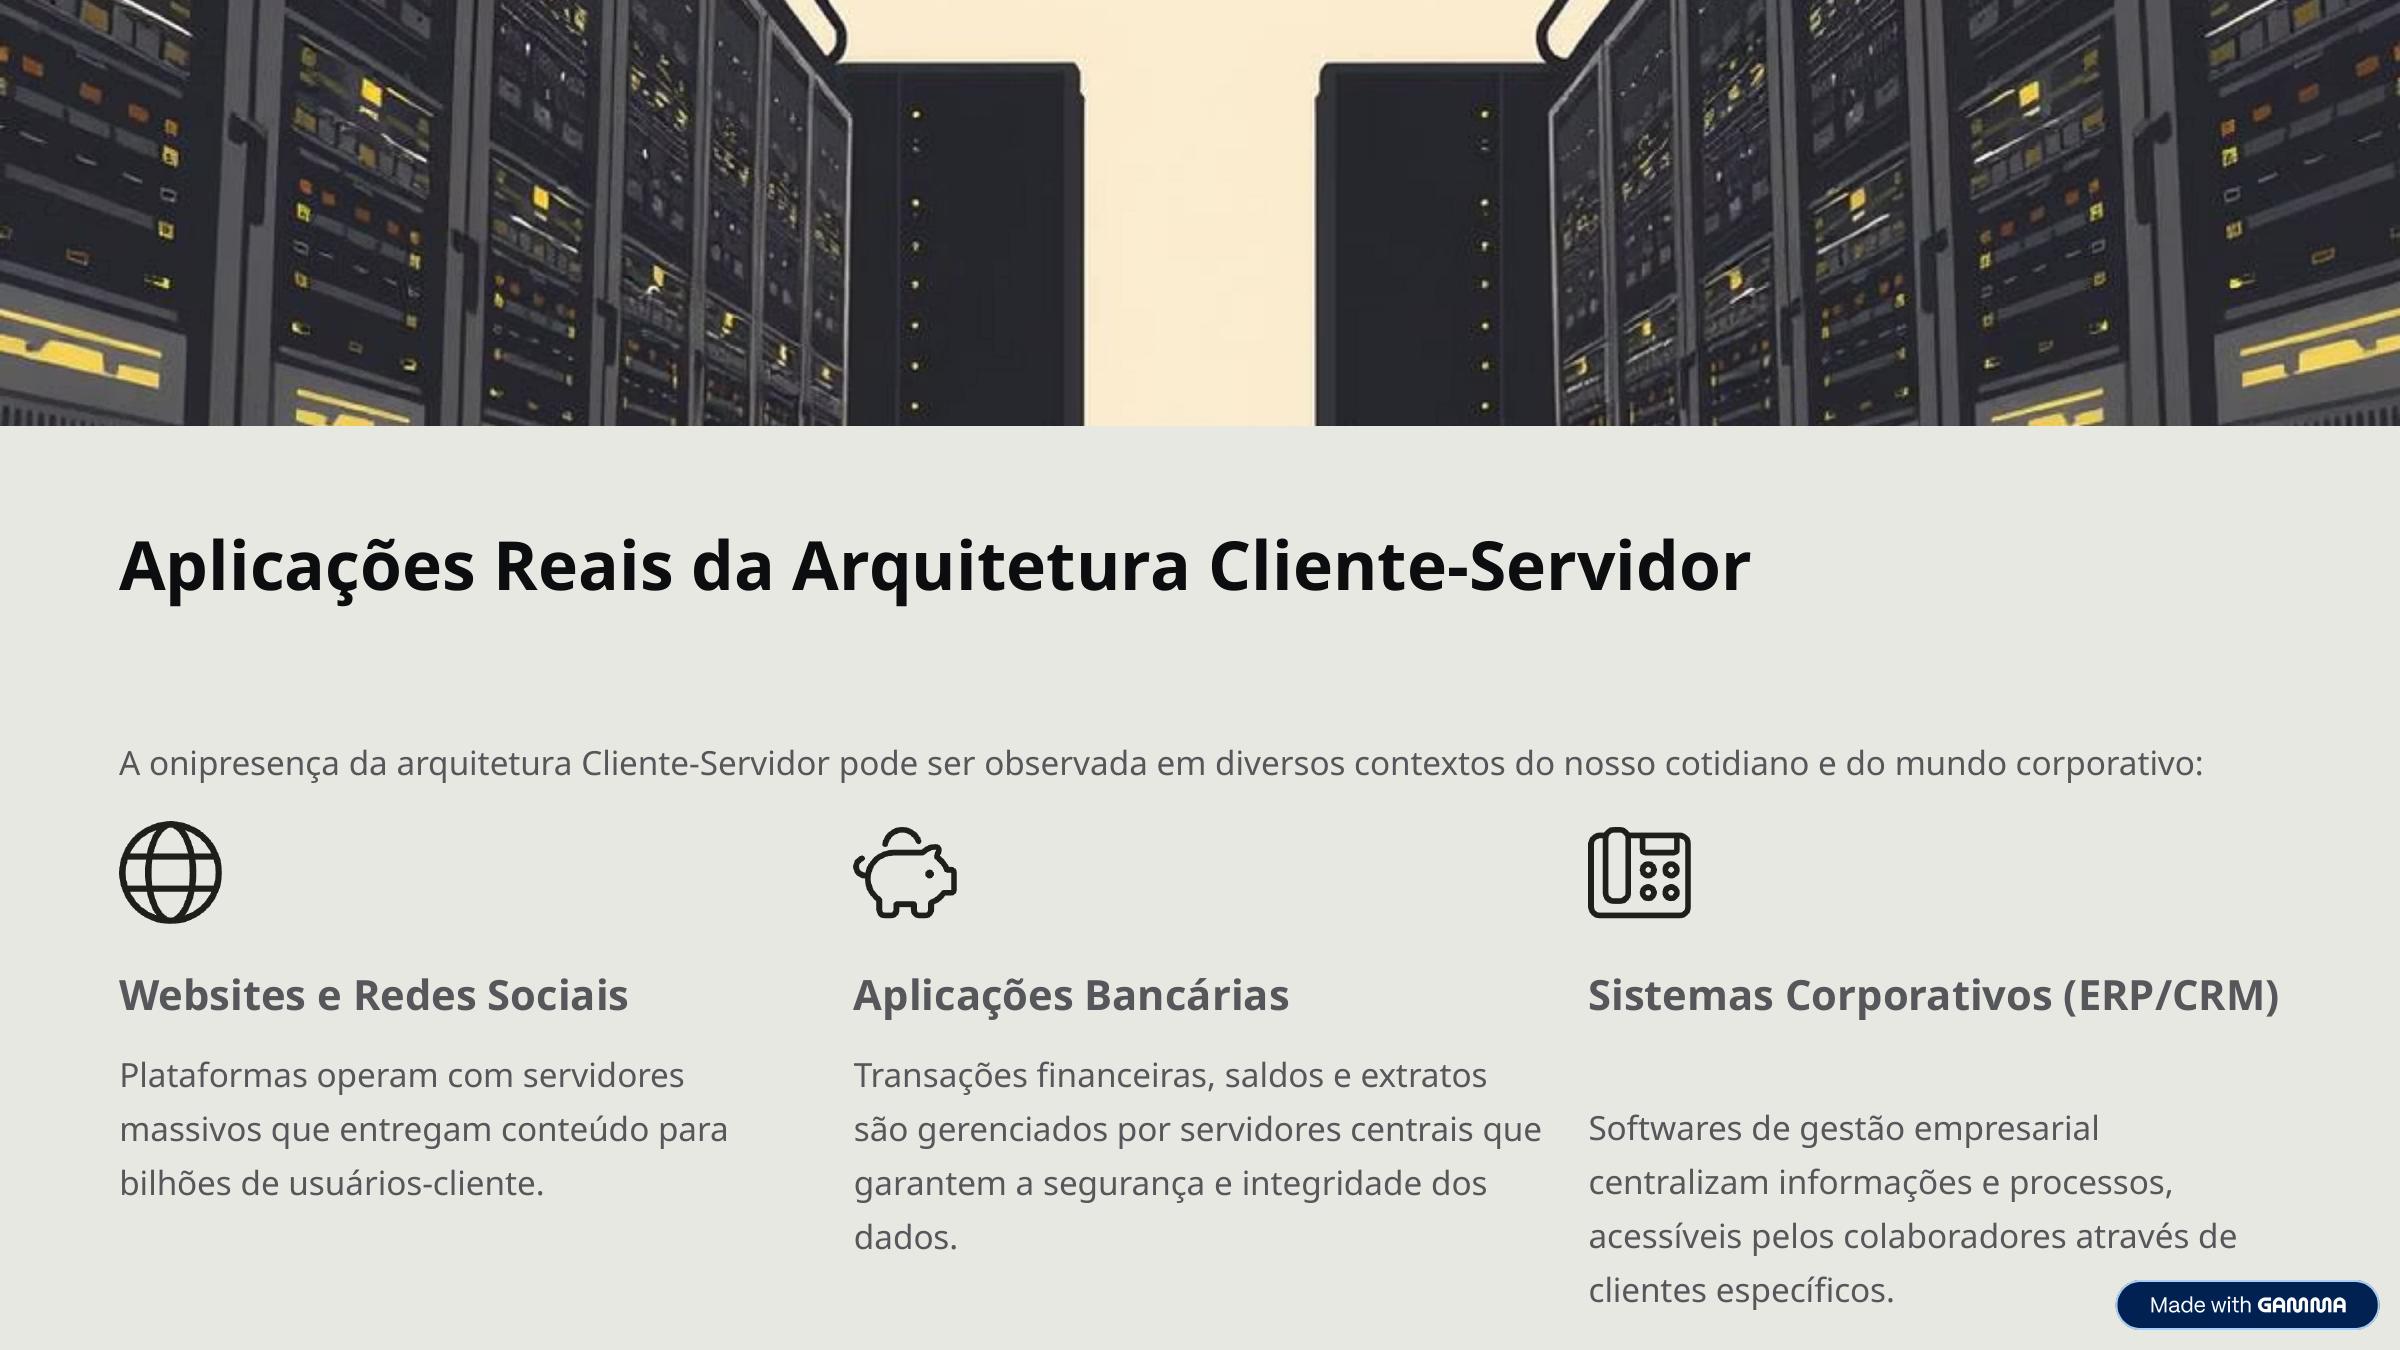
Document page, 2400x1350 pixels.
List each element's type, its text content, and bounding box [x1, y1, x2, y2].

picture [0, 0, 2400, 426]
picture [119, 821, 222, 924]
text_box Softwares de gestão empresarial centralizam informações e processos, acessíveis pelos colaboradores através de clientes específicos. [1588, 1092, 2281, 1257]
text_box Aplicações Reais da Arquitetura Cliente-Servidor [119, 519, 2281, 690]
text_box Sistemas Corporativos (ERP/CRM) [1588, 966, 2281, 1073]
text_box Aplicações Bancárias [853, 966, 1451, 1020]
text_box Transações financeiras, saldos e extratos são gerenciados por servidores centrais que garantem a segurança e integridade dos dados. [853, 1039, 1546, 1204]
picture [2106, 1271, 2389, 1339]
text_box A onipresença da arquitetura Cliente-Servidor pode ser observada em diversos contextos do nosso cotidiano e do mundo corporativo: [119, 728, 2281, 783]
text_box Plataformas operam com servidores massivos que entregam conteúdo para bilhões de usuários-cliente. [119, 1039, 812, 1204]
picture [1588, 821, 1691, 924]
picture [853, 821, 957, 924]
text_box Websites e Redes Sociais [119, 966, 782, 1020]
